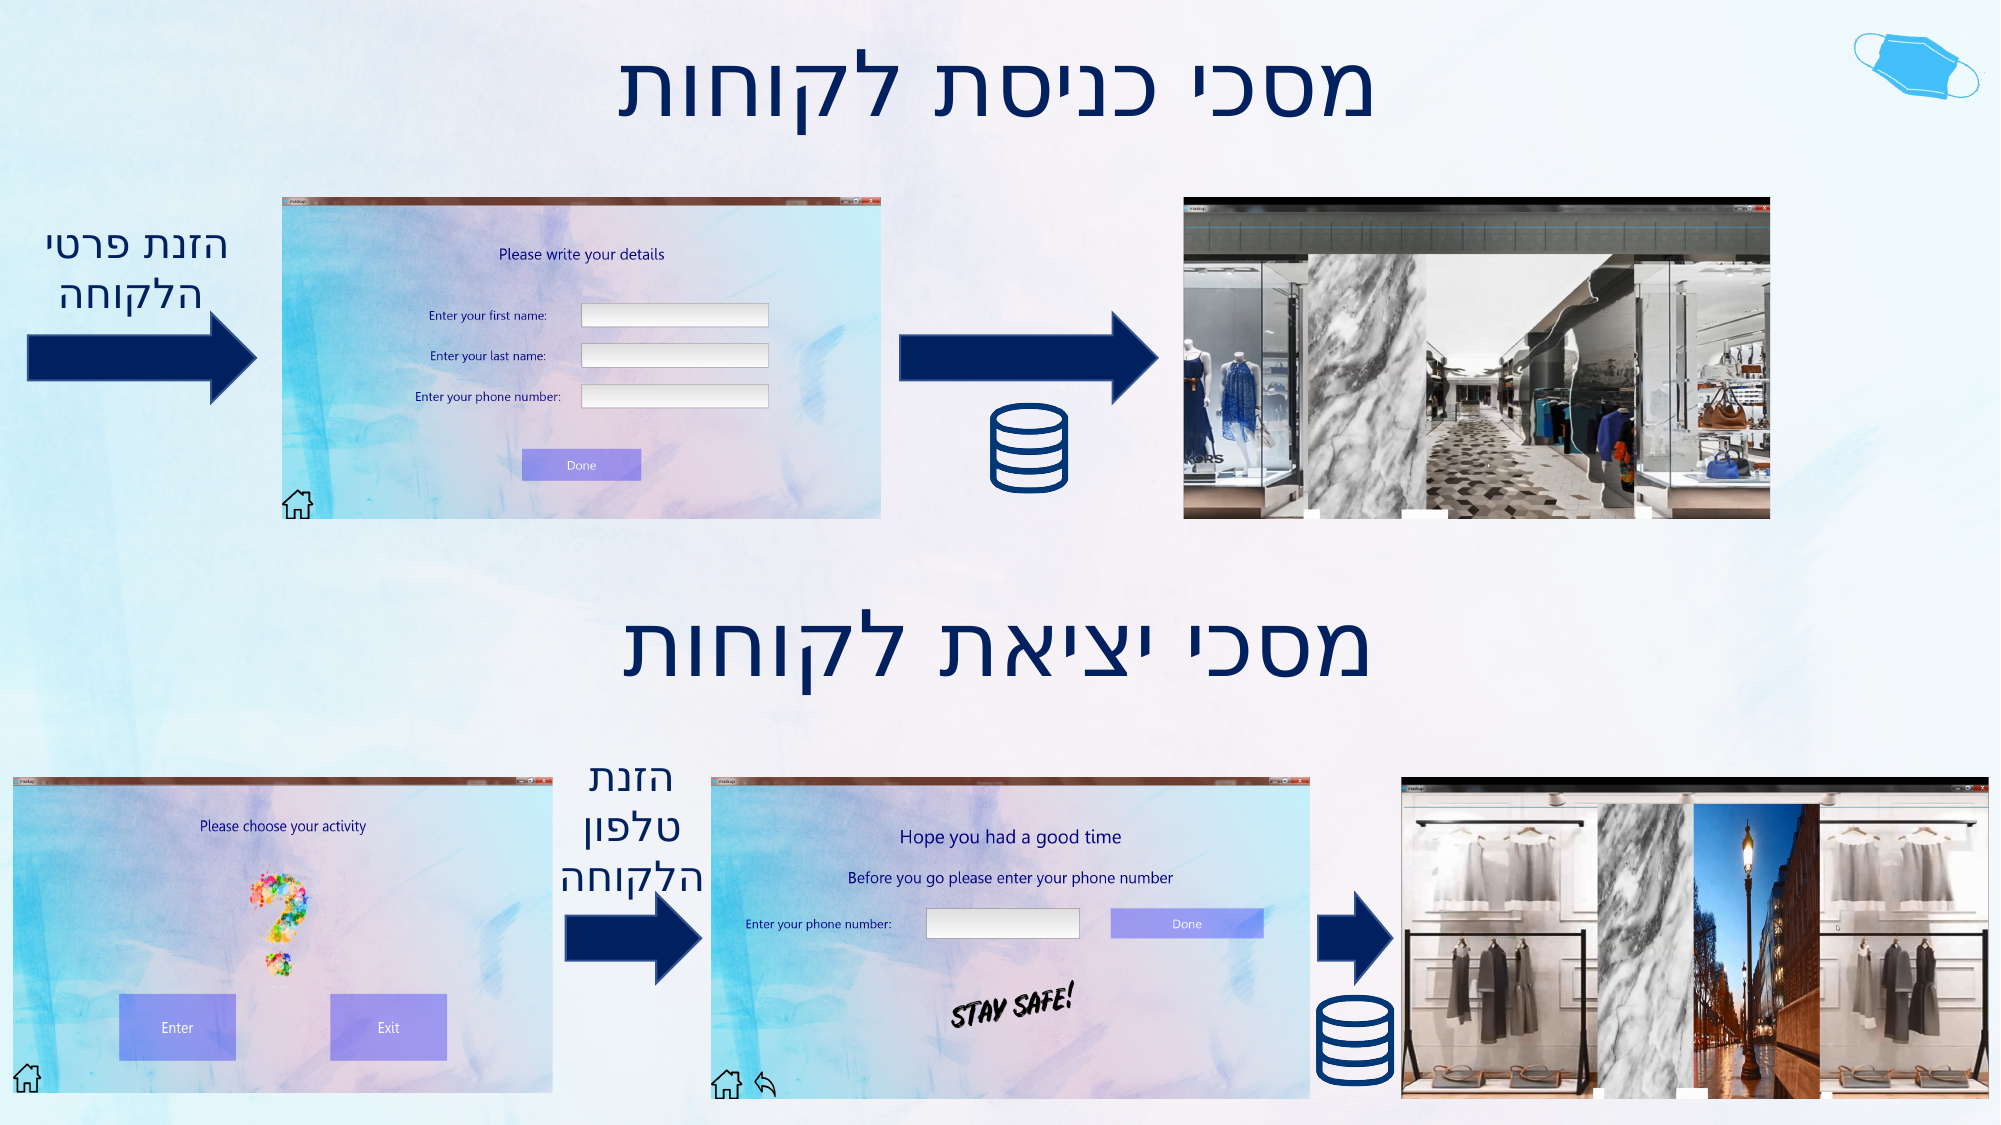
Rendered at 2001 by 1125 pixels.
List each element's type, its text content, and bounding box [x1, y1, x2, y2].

text_box מסכי כניסת לקוחות [213, 16, 1787, 142]
picture [977, 396, 1081, 500]
picture [13, 777, 553, 1093]
picture [1183, 197, 1771, 519]
text_box הזנת פרטי הלקוחה [0, 209, 282, 325]
text_box [899, 310, 1160, 406]
text_box מסכי יציאת לקוחות [213, 577, 1787, 703]
text_box [564, 908, 703, 986]
picture [710, 777, 1989, 1099]
text_box [1317, 890, 1394, 987]
text_box [26, 325, 258, 406]
text_box הזנת טלפון הלקוחה [455, 742, 809, 908]
picture [282, 197, 881, 519]
picture [1833, 0, 2000, 149]
